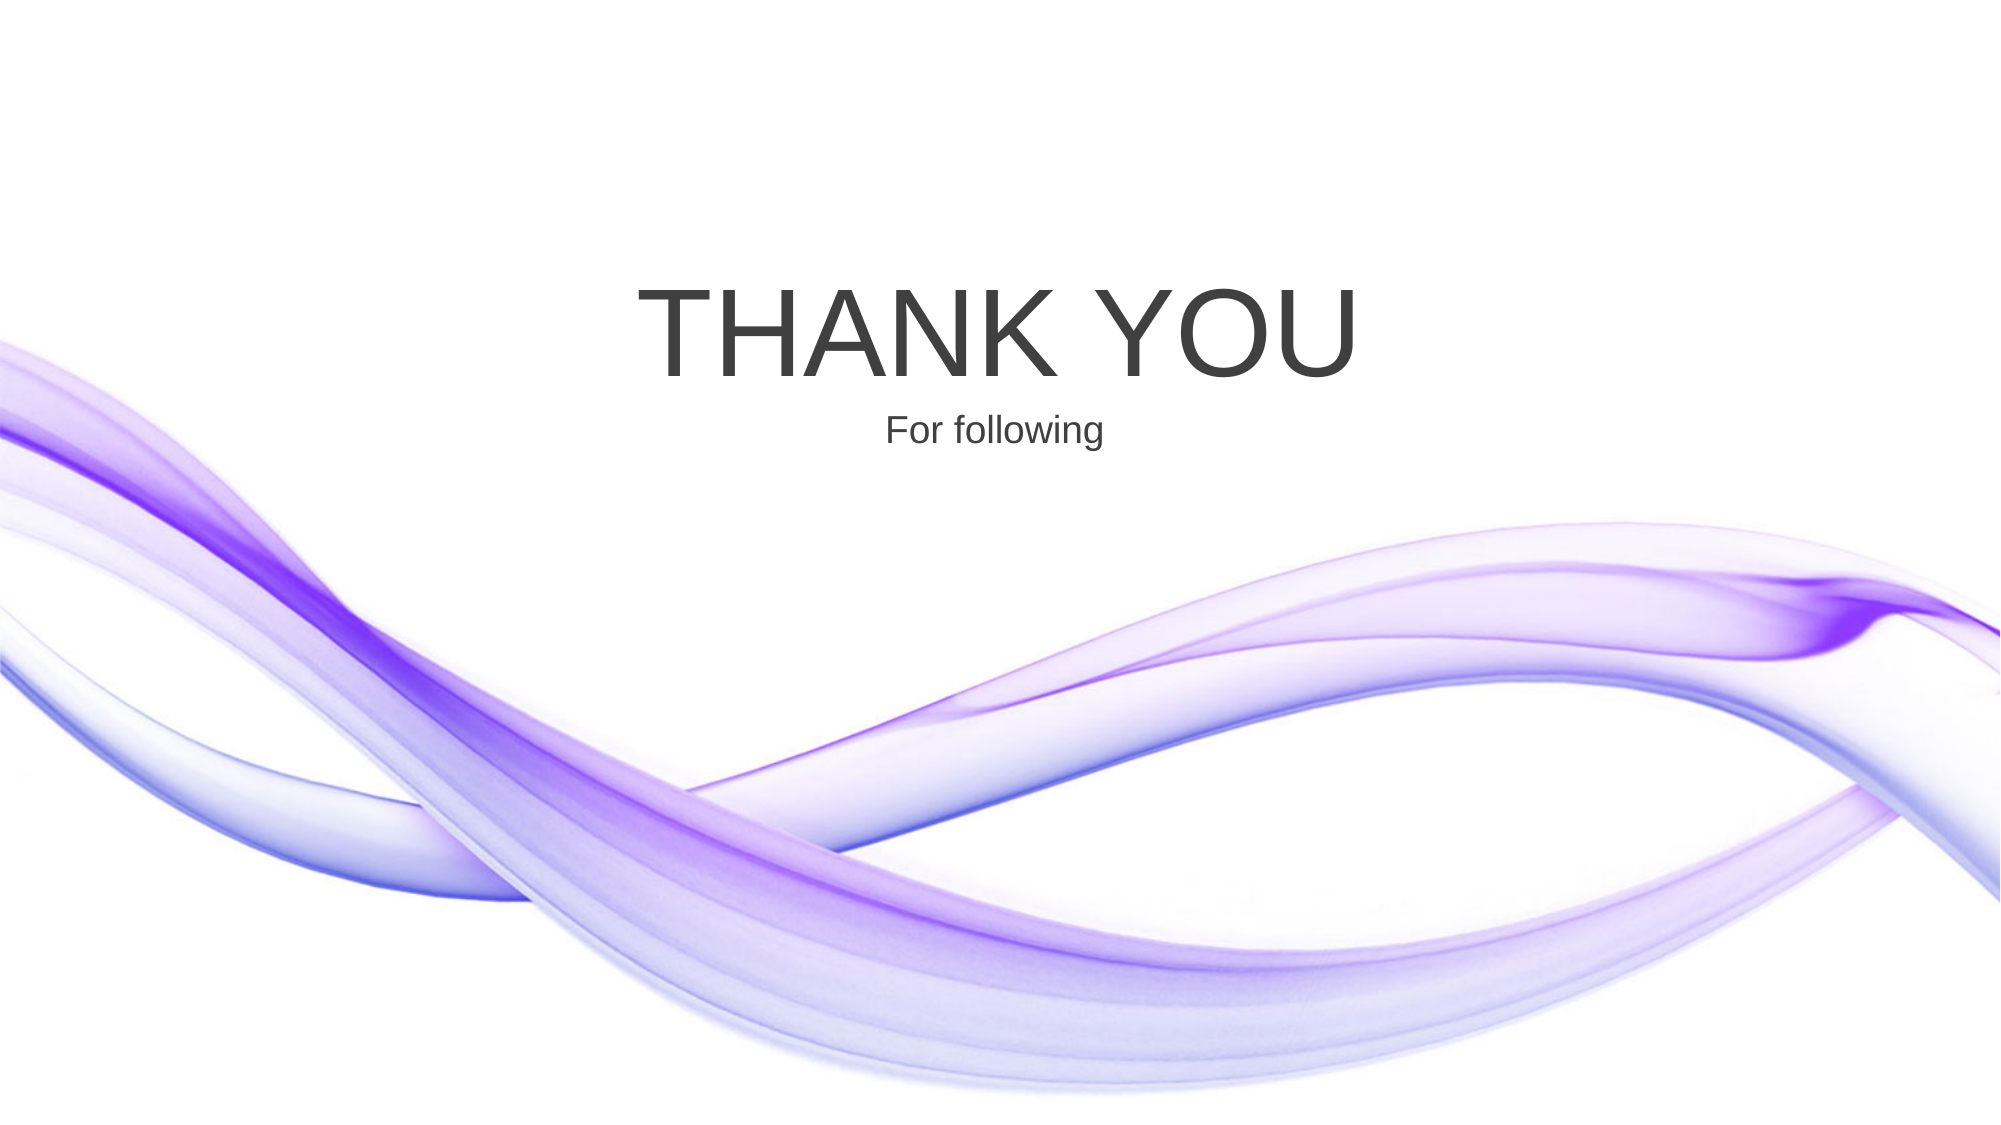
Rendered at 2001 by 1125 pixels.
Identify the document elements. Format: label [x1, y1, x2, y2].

text_box [0, 243, 2000, 460]
picture [0, 0, 2001, 1125]
